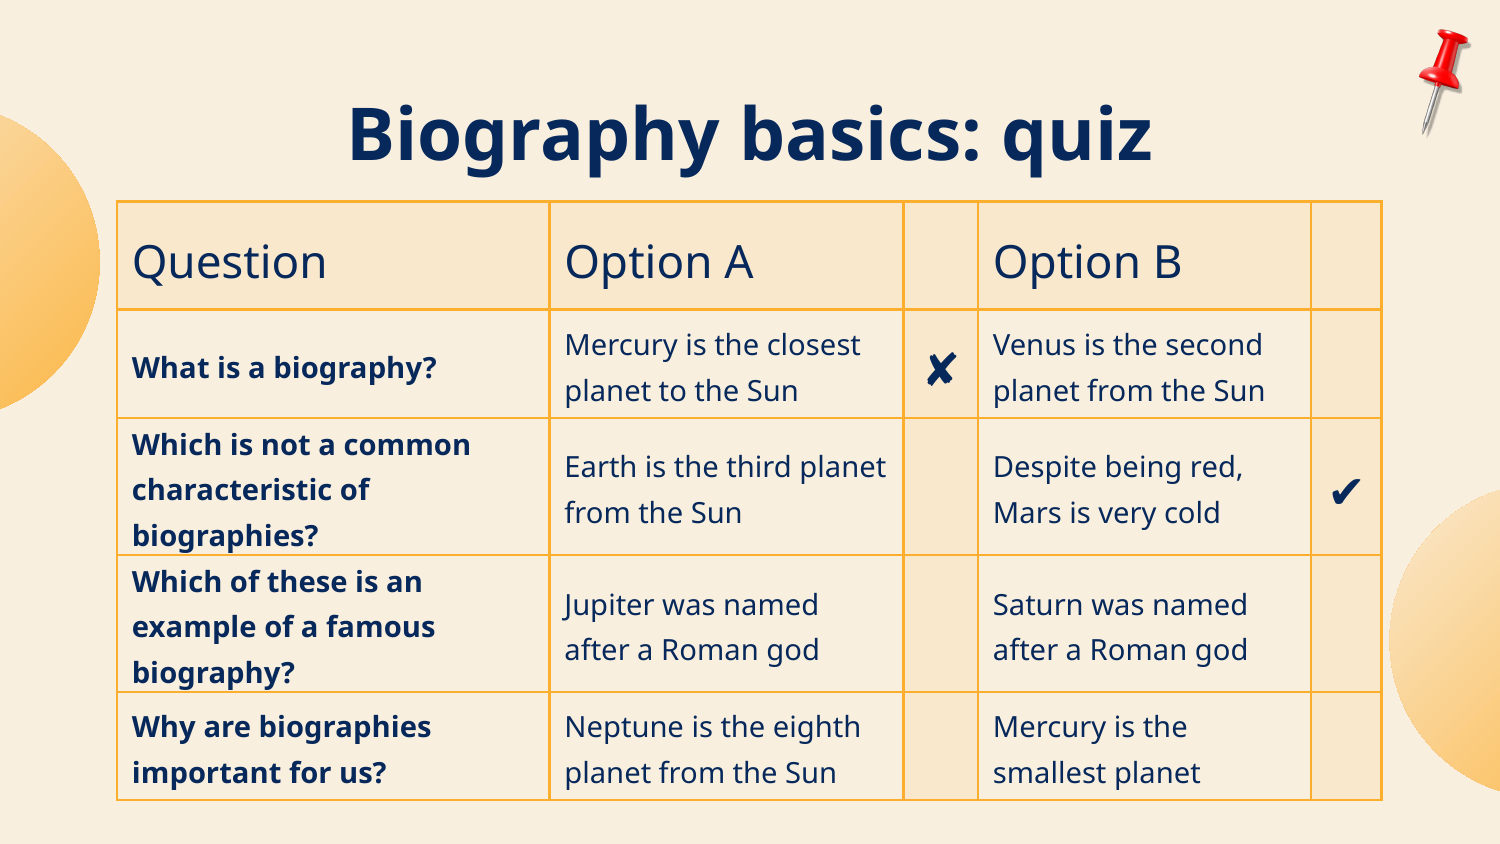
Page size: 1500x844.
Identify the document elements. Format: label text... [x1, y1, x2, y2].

table_cell Mercury is the smallest planet [979, 693, 1310, 799]
table_cell Which of these is an example of a famous biography? [118, 556, 548, 691]
table_cell Jupiter was named after a Roman god [551, 556, 902, 691]
table_header Question [118, 203, 548, 308]
table_cell Neptune is the eighth planet from the Sun [551, 693, 902, 799]
table_header [1312, 203, 1380, 308]
table_cell Venus is the second planet from the Sun [979, 311, 1310, 417]
title Biography basics: quiz [118, 72, 1382, 167]
table_cell Which is not a common characteristic of biographies? [118, 419, 548, 554]
table_cell [905, 419, 977, 554]
table_cell [1312, 556, 1380, 691]
table_cell [1312, 693, 1380, 799]
table_cell [905, 556, 977, 691]
table_header Option A [551, 203, 902, 308]
picture [1382, 20, 1497, 134]
table_cell Why are biographies important for us? [118, 693, 548, 799]
table_cell [905, 693, 977, 799]
table_cell Mercury is the closest planet to the Sun [551, 311, 902, 417]
table_header Option B [979, 203, 1310, 308]
table_cell [1312, 311, 1380, 417]
table_cell Saturn was named after a Roman god [979, 556, 1310, 691]
table_cell ✘ [905, 311, 977, 417]
table_cell Despite being red, Mars is very cold [979, 419, 1310, 554]
table_cell ✔ [1312, 419, 1380, 554]
table_header [905, 203, 977, 308]
table_cell What is a biography? [118, 311, 548, 417]
table_cell Earth is the third planet from the Sun [551, 419, 902, 554]
